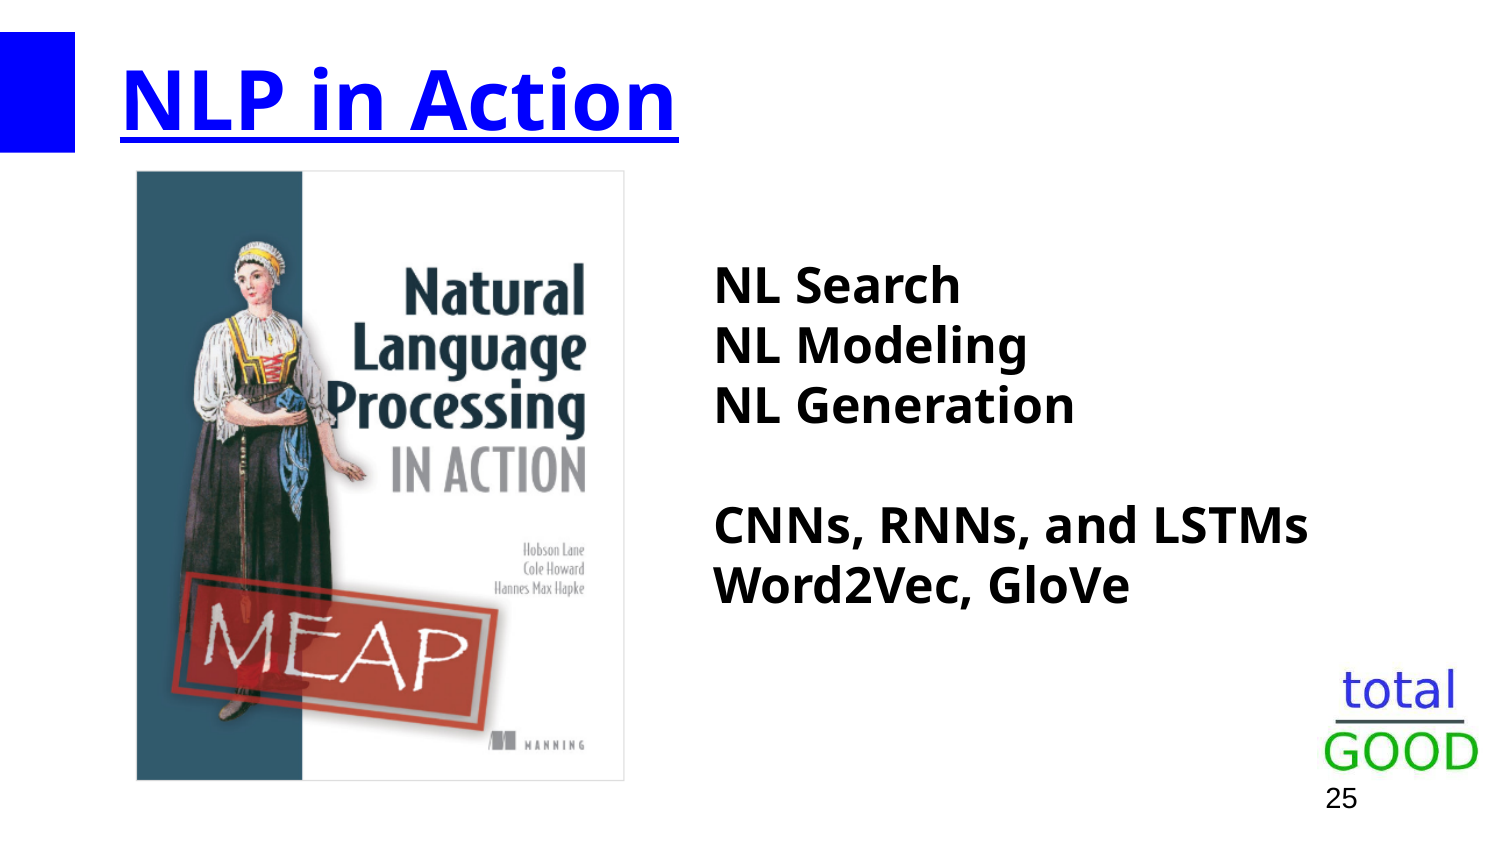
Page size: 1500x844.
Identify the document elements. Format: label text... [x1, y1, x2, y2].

list NL Search NL Modeling NL Generation CNNs, RNNs, and LSTMs Word2Vec, GloVe [700, 241, 1393, 731]
picture [114, 153, 642, 794]
title NLP in Action [107, 33, 1425, 175]
picture [1317, 640, 1489, 812]
slide_number ‹#› [1325, 779, 1416, 844]
